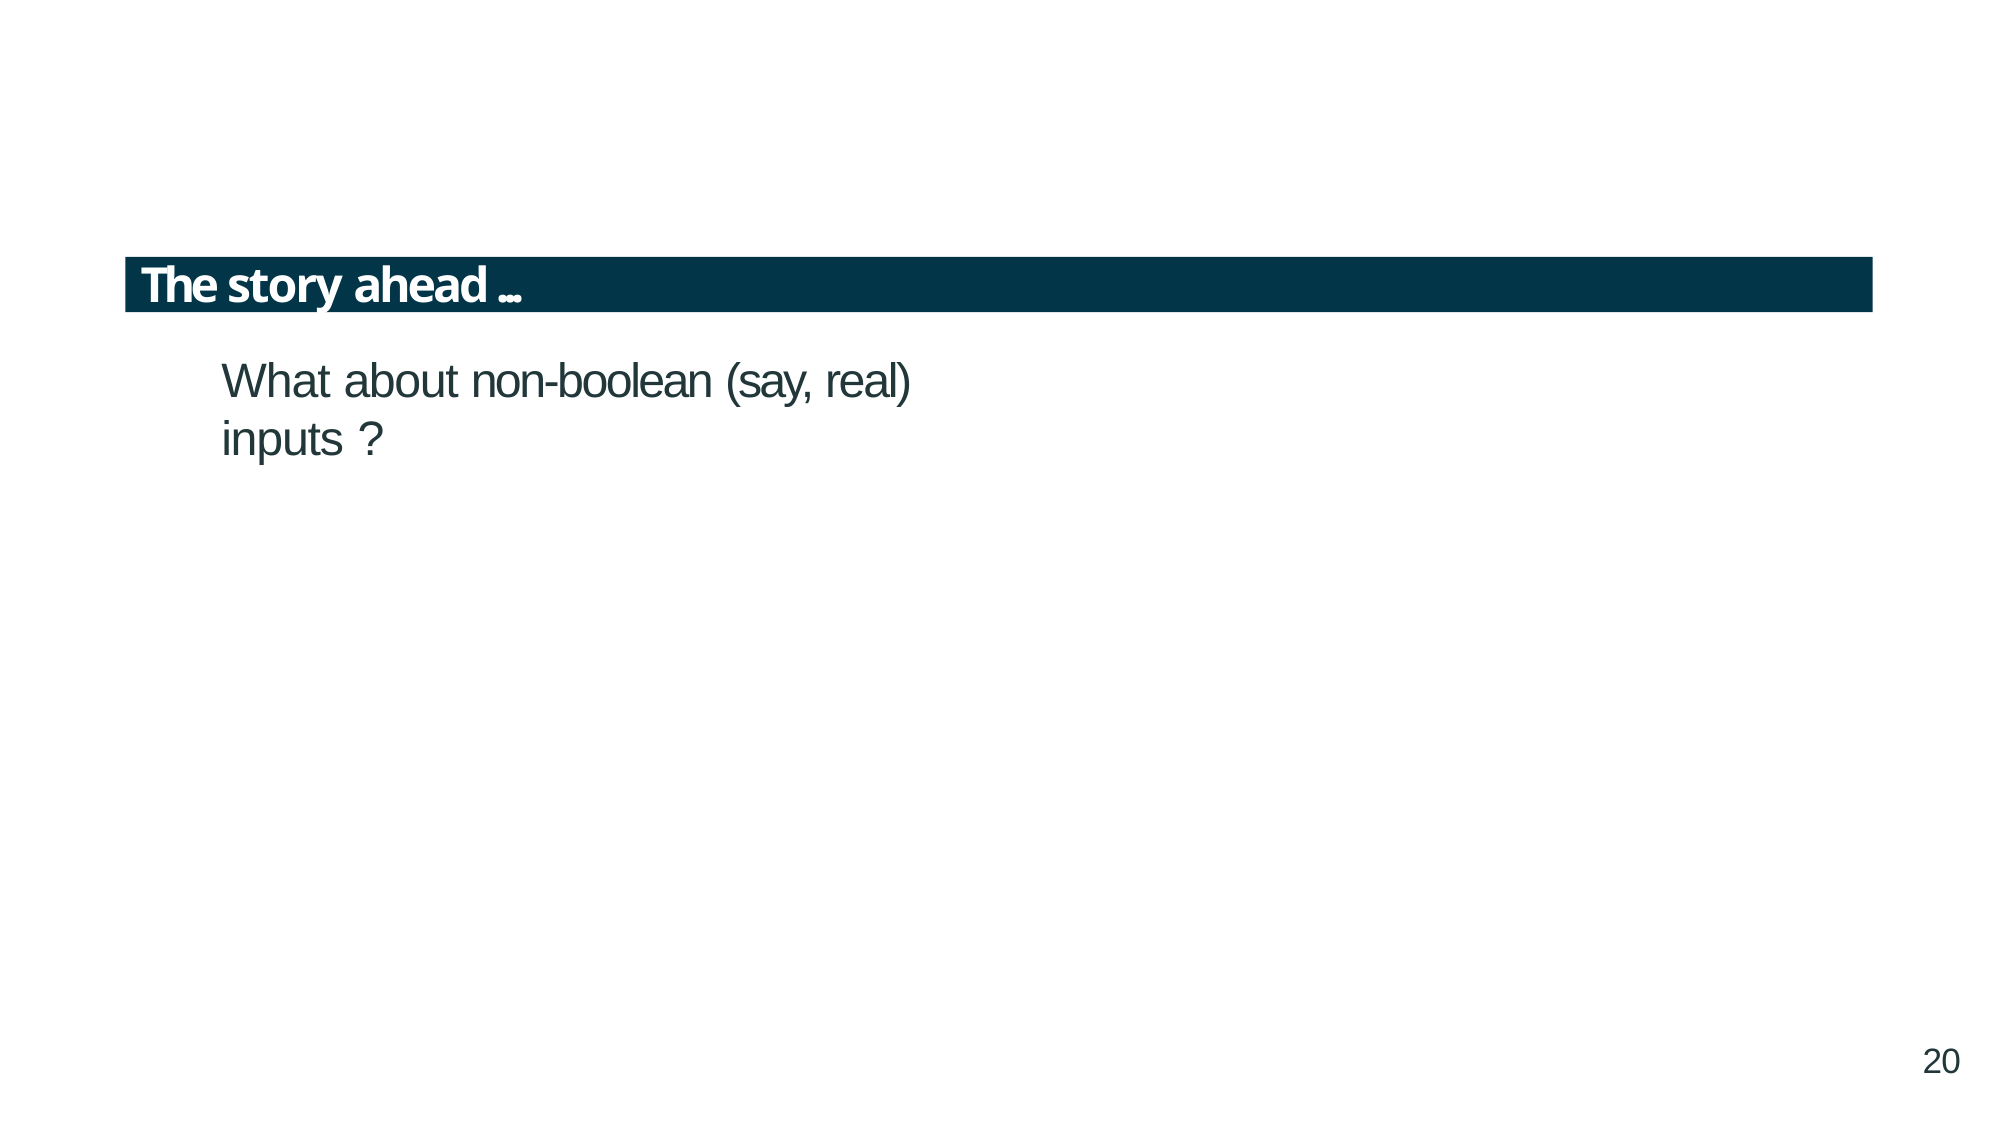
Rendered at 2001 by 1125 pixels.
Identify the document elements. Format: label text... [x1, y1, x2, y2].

text_box 20 [1918, 1037, 1965, 1081]
text_box The story ahead ... [125, 256, 1873, 313]
text_box What about non-boolean (say, real) inputs ? [180, 344, 1072, 466]
